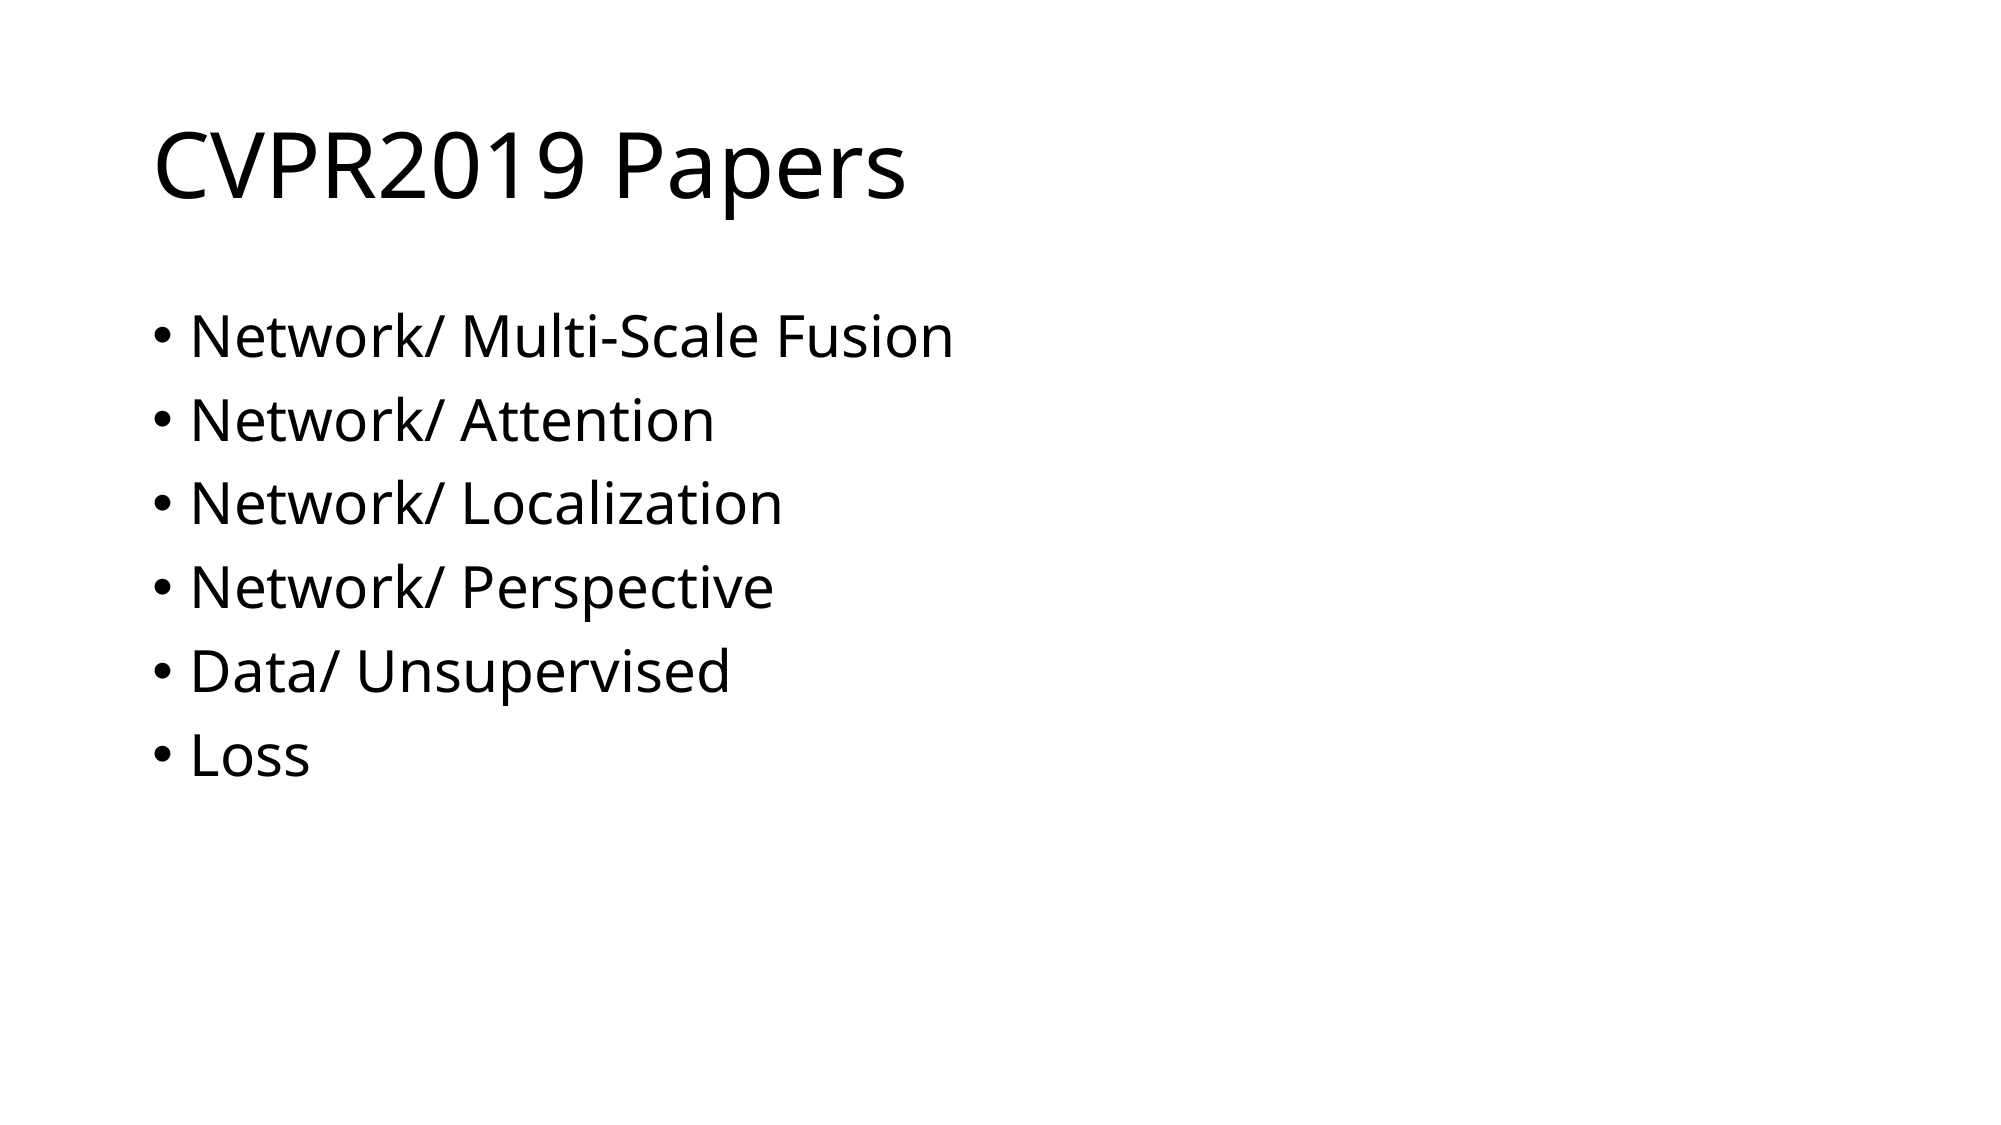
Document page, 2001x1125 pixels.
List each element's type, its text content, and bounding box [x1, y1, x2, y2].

title CVPR2019 Papers [137, 59, 1863, 278]
list Network/ Multi-Scale Fusion Network/ Attention Network/ Localization Network/ Perspective Data/ Unsupervised Loss [137, 299, 1863, 1014]
